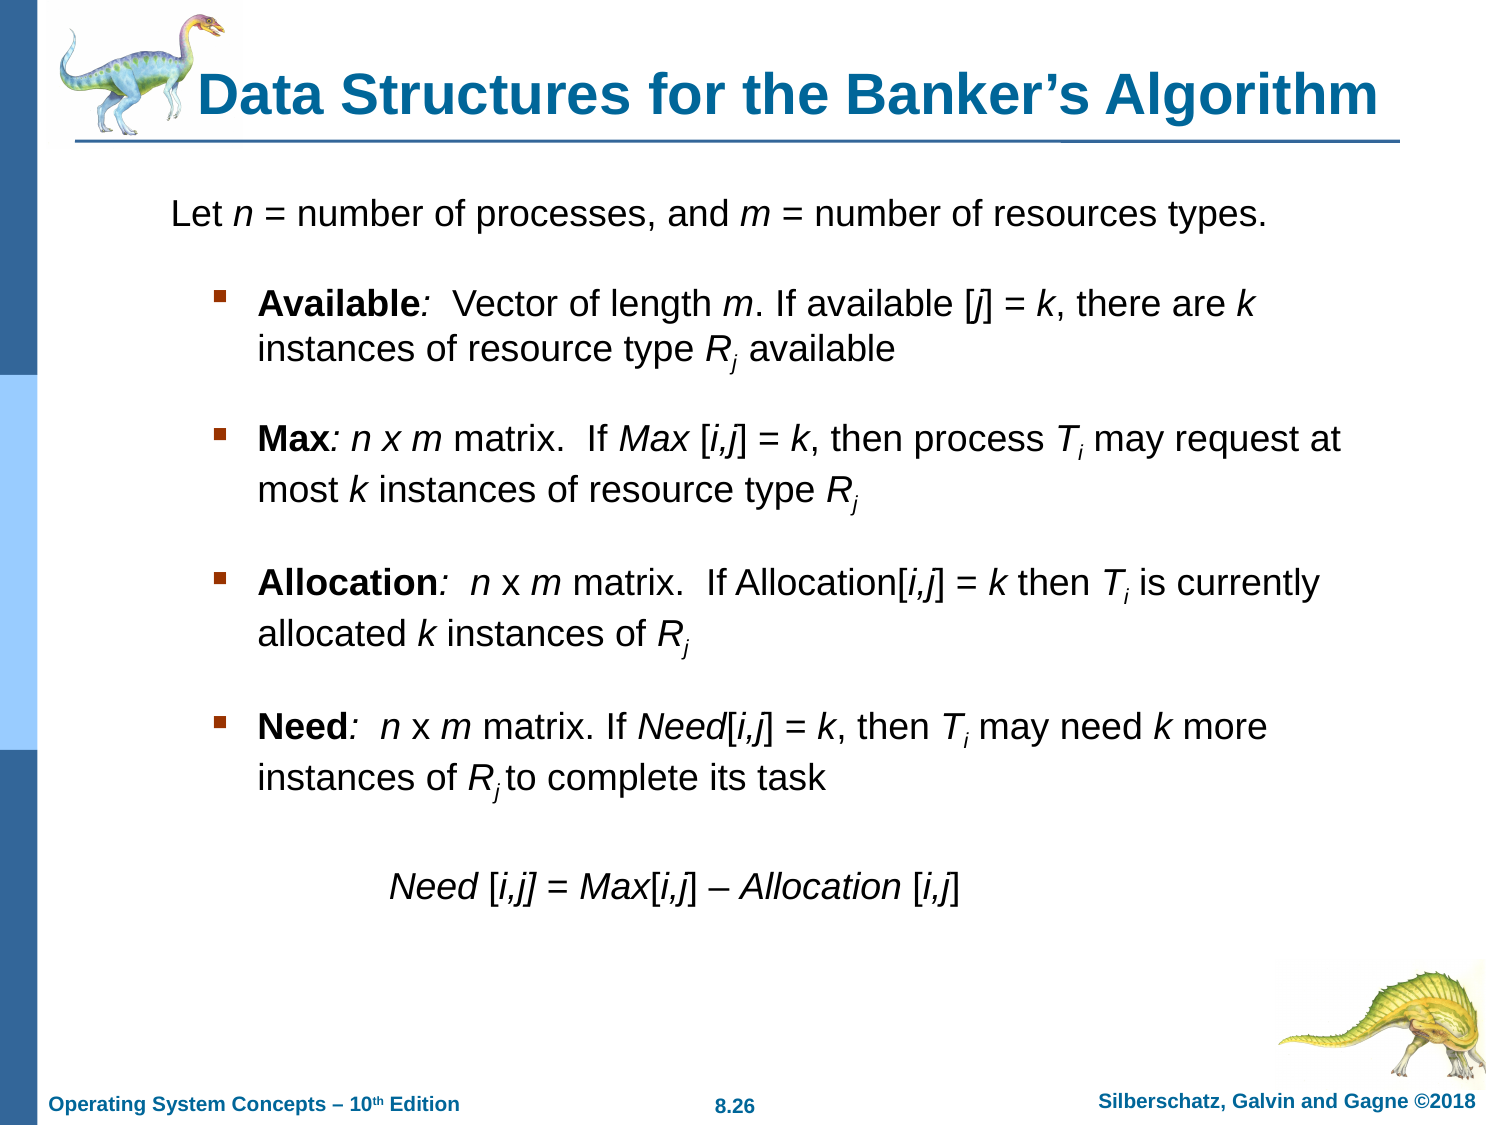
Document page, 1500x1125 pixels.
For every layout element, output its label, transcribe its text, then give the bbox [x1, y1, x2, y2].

title Data Structures for the Banker’s Algorithm [174, 62, 1420, 134]
list Available: Vector of length m. If available [j] = k, there are k instances of resource type Rj available Max: n x m matrix. If Max [i,j] = k, then process Ti may request at most k instances of resource type Rj Allocation: n x m matrix. If Allocation[i,j] = k then Ti is currently allocated k instances of Rj Need: n x m matrix. If Need[i,j] = k, then Ti may need k more instances of Rj to complete its task Need [i,j] = Max[i,j] – Allocation [i,j] [195, 271, 1405, 992]
picture [1275, 959, 1486, 1090]
text_box Let n = number of processes, and m = number of resources types. [155, 182, 1294, 242]
picture [46, 0, 243, 149]
